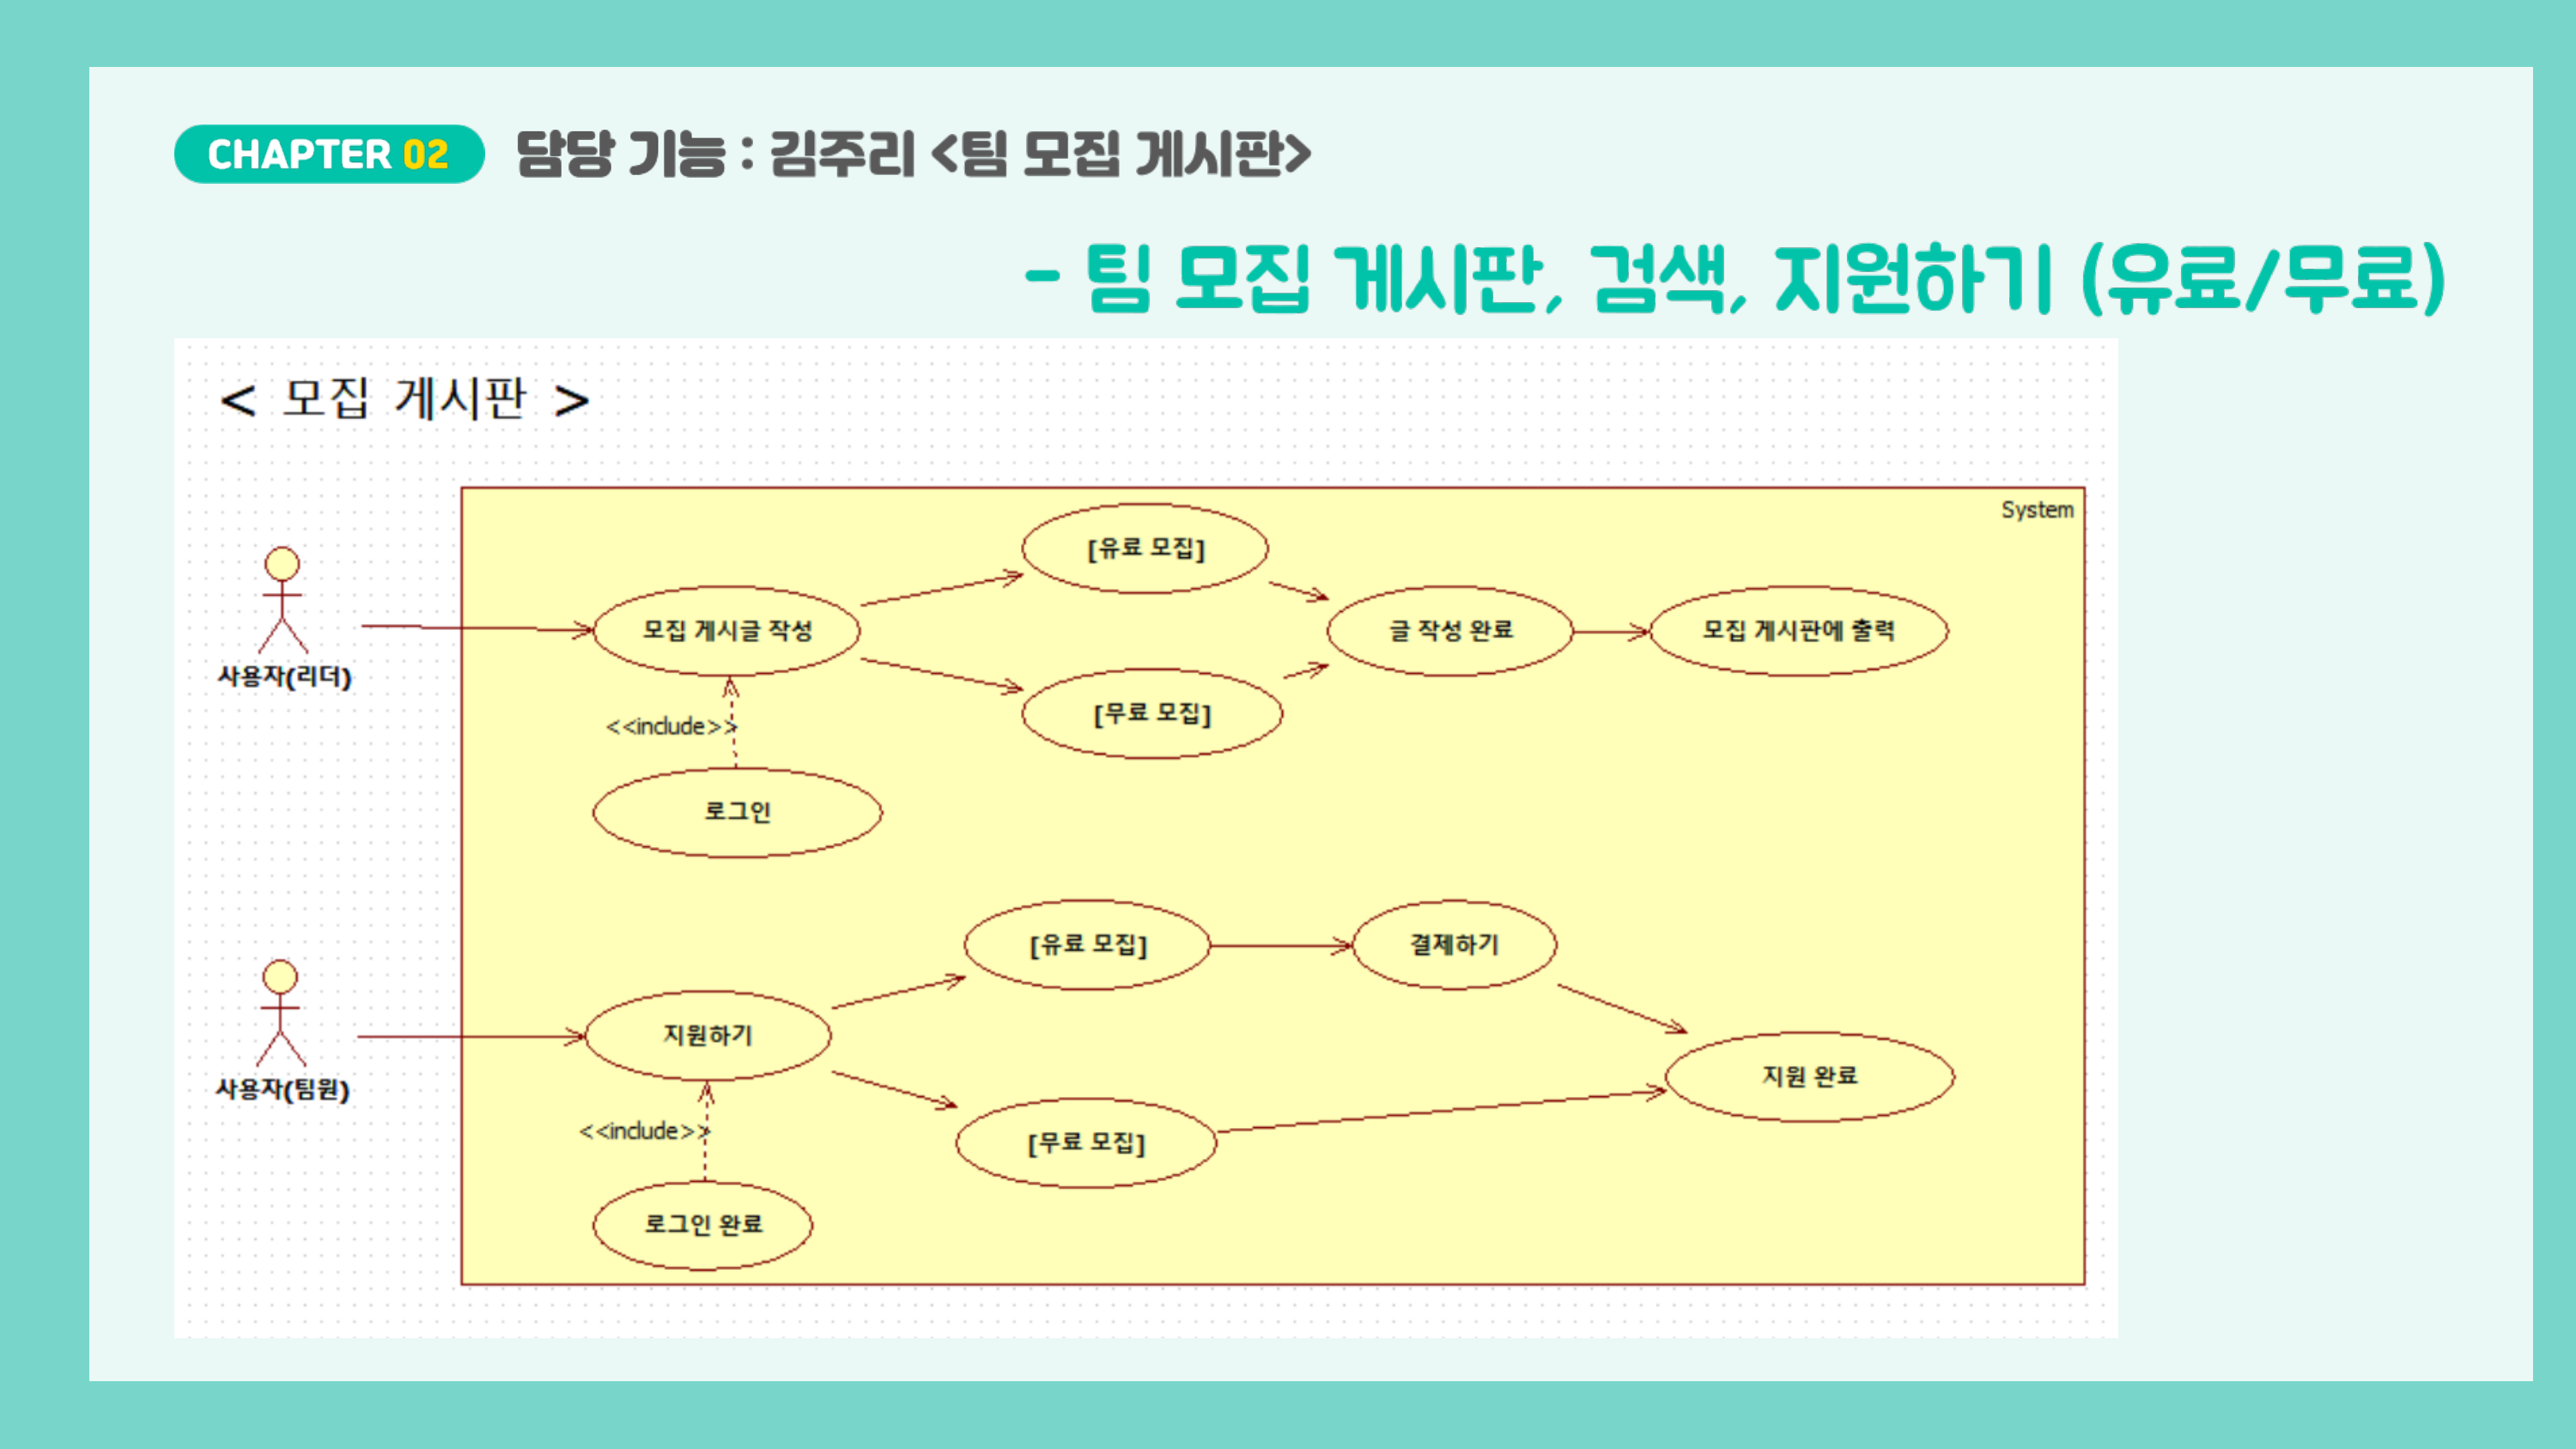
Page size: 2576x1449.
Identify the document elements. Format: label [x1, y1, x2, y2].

picture [1008, 209, 2493, 366]
text_box [173, 124, 485, 184]
text_box [89, 66, 2534, 1382]
picture [507, 112, 1335, 202]
text_box [173, 338, 2118, 1338]
